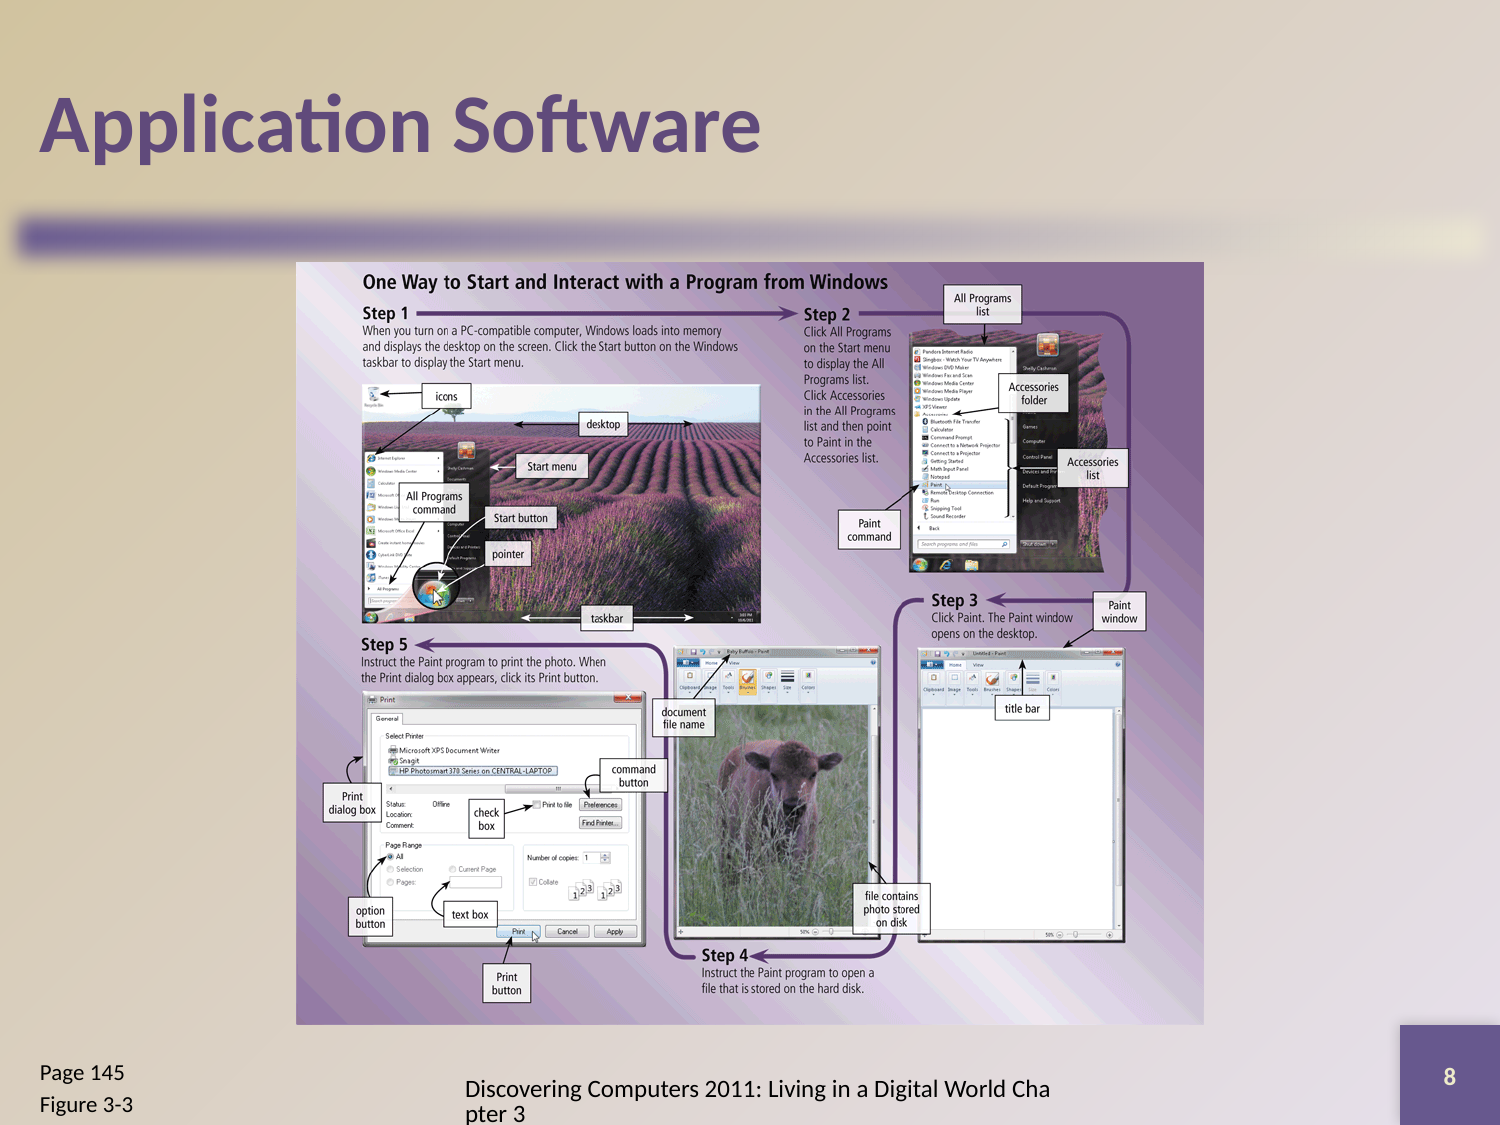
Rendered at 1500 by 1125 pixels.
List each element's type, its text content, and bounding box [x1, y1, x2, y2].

slide_number 8 [1400, 1025, 1500, 1125]
title Application Software [24, 24, 1475, 213]
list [295, 262, 1204, 1026]
footer Discovering Computers 2011: Living in a Digital World Chapter 3 [450, 1050, 1075, 1125]
list Page 145 Figure 3-3 [24, 1050, 300, 1125]
